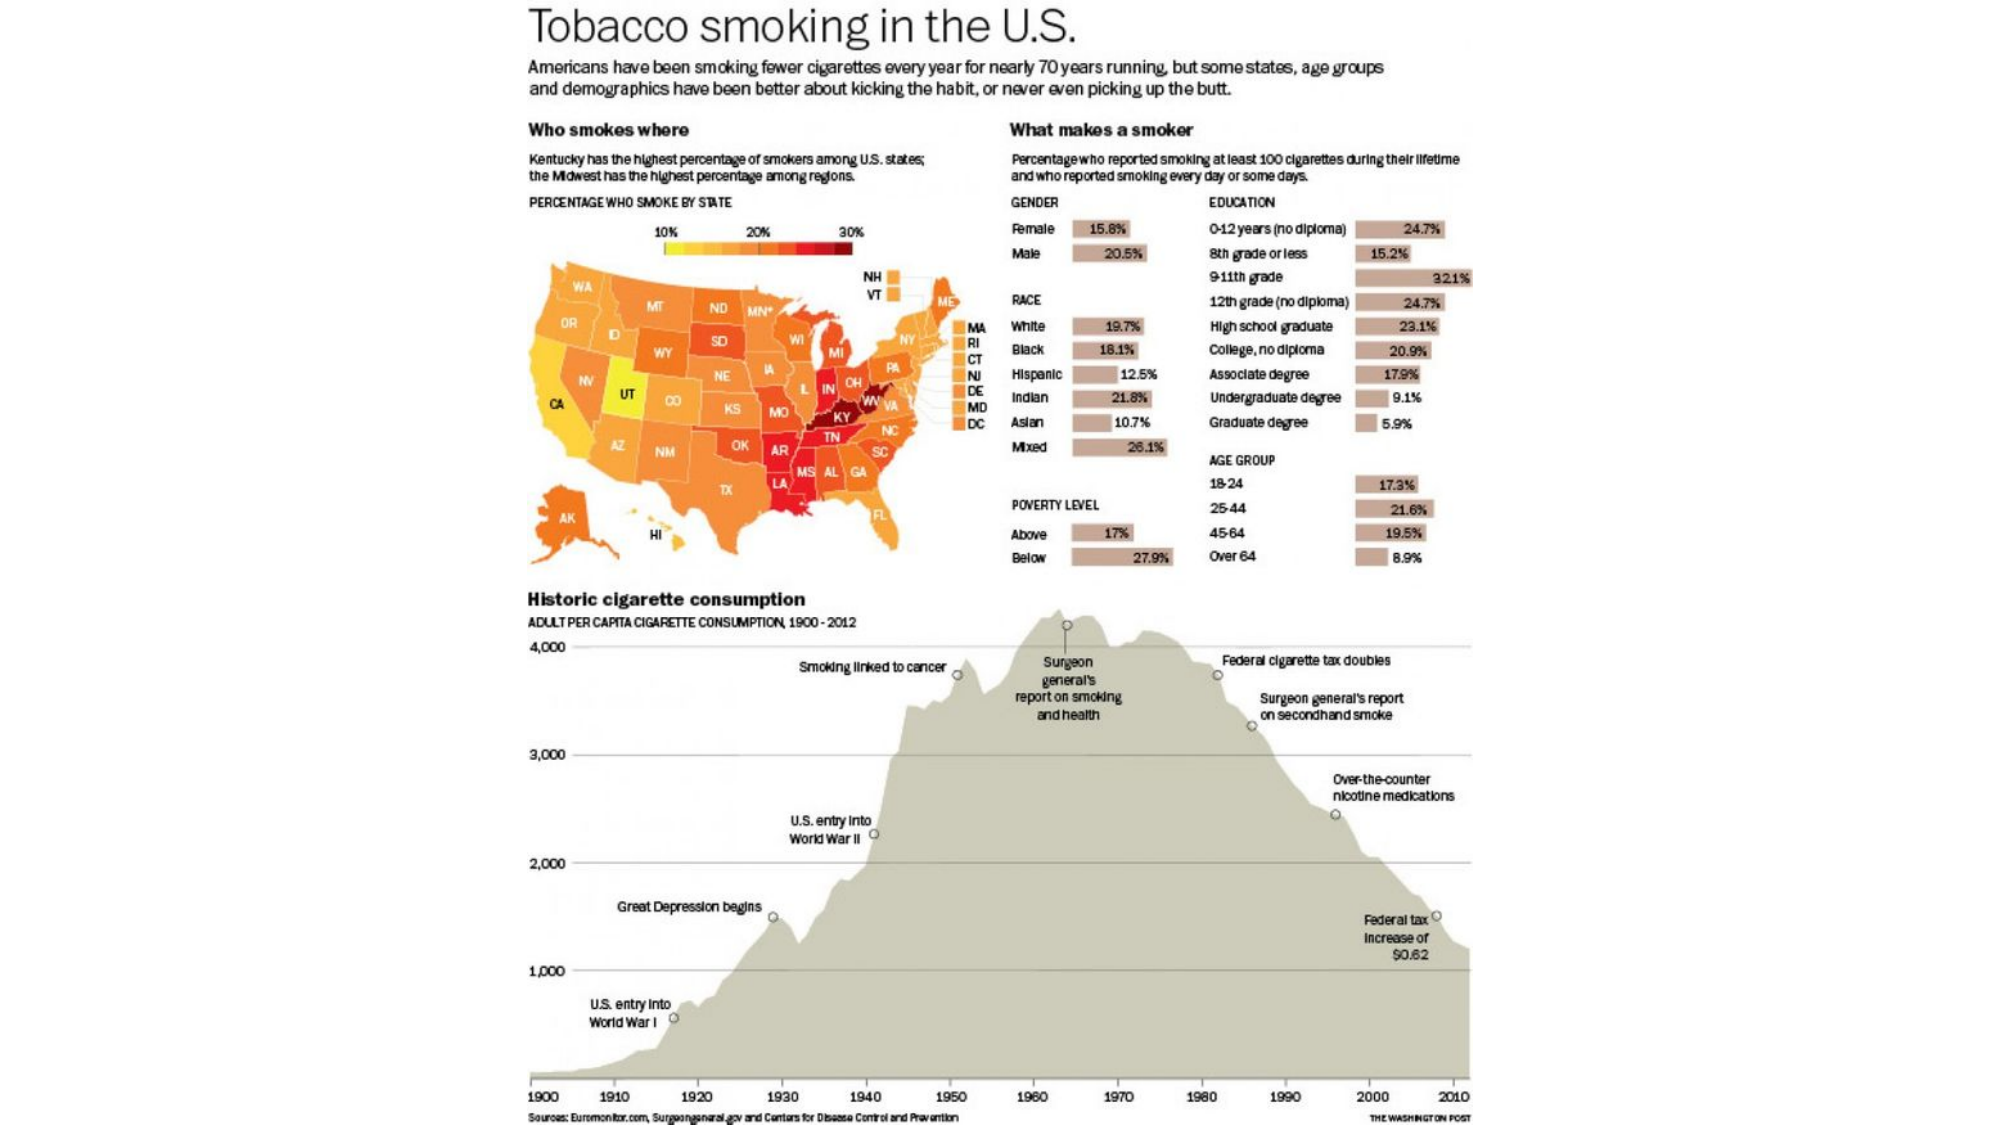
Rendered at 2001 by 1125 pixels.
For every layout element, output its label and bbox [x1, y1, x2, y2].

picture [527, 0, 1473, 1125]
